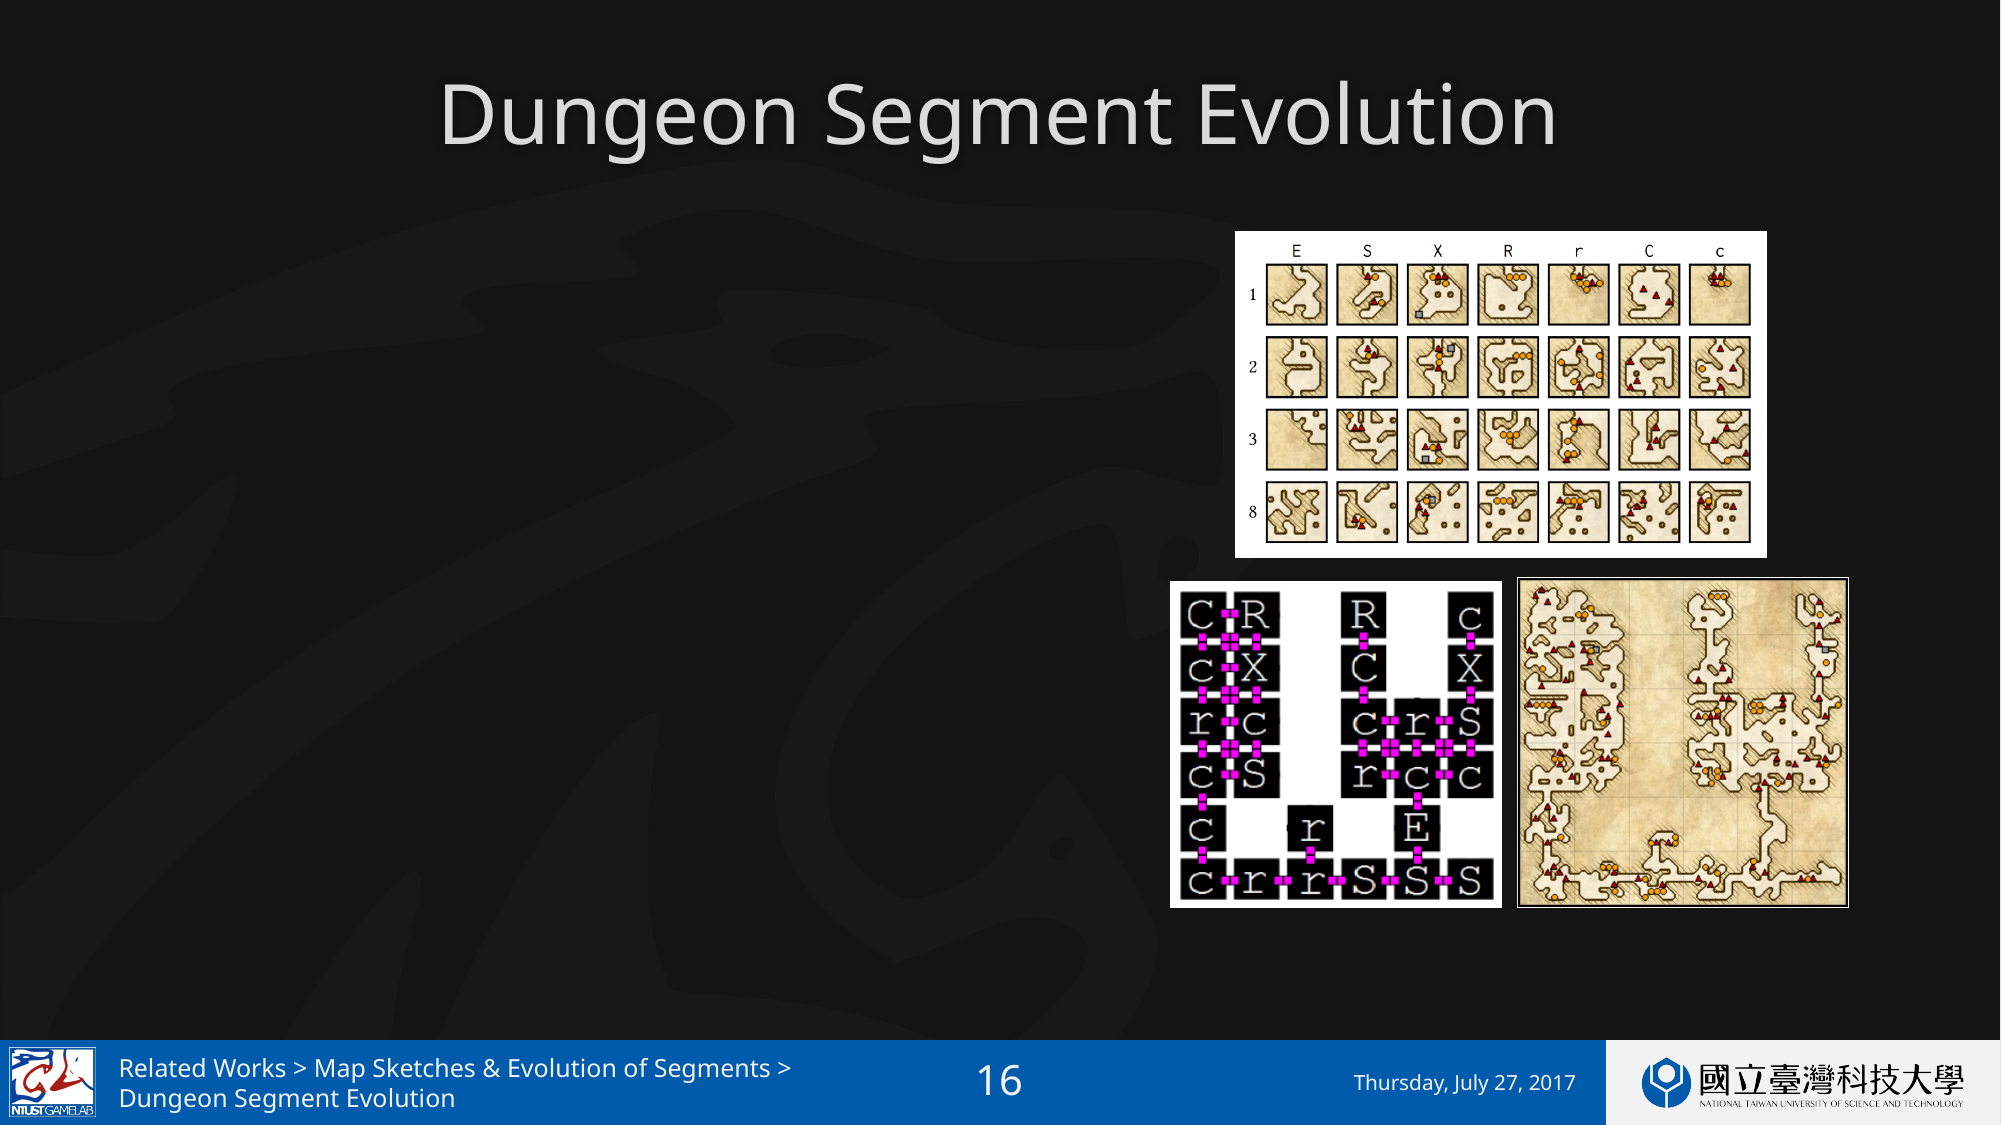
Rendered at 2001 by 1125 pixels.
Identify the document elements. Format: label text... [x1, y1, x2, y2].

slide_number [1081, 1052, 1591, 1113]
picture [9, 1047, 96, 1117]
picture [0, 0, 2000, 1125]
footer Related Works > Map Sketches & Evolution of Segments > Dungeon Segment Evolution [103, 1052, 918, 1113]
title Dungeon Segment Evolution [149, 44, 1849, 179]
slide_number 16 [937, 1052, 1061, 1113]
